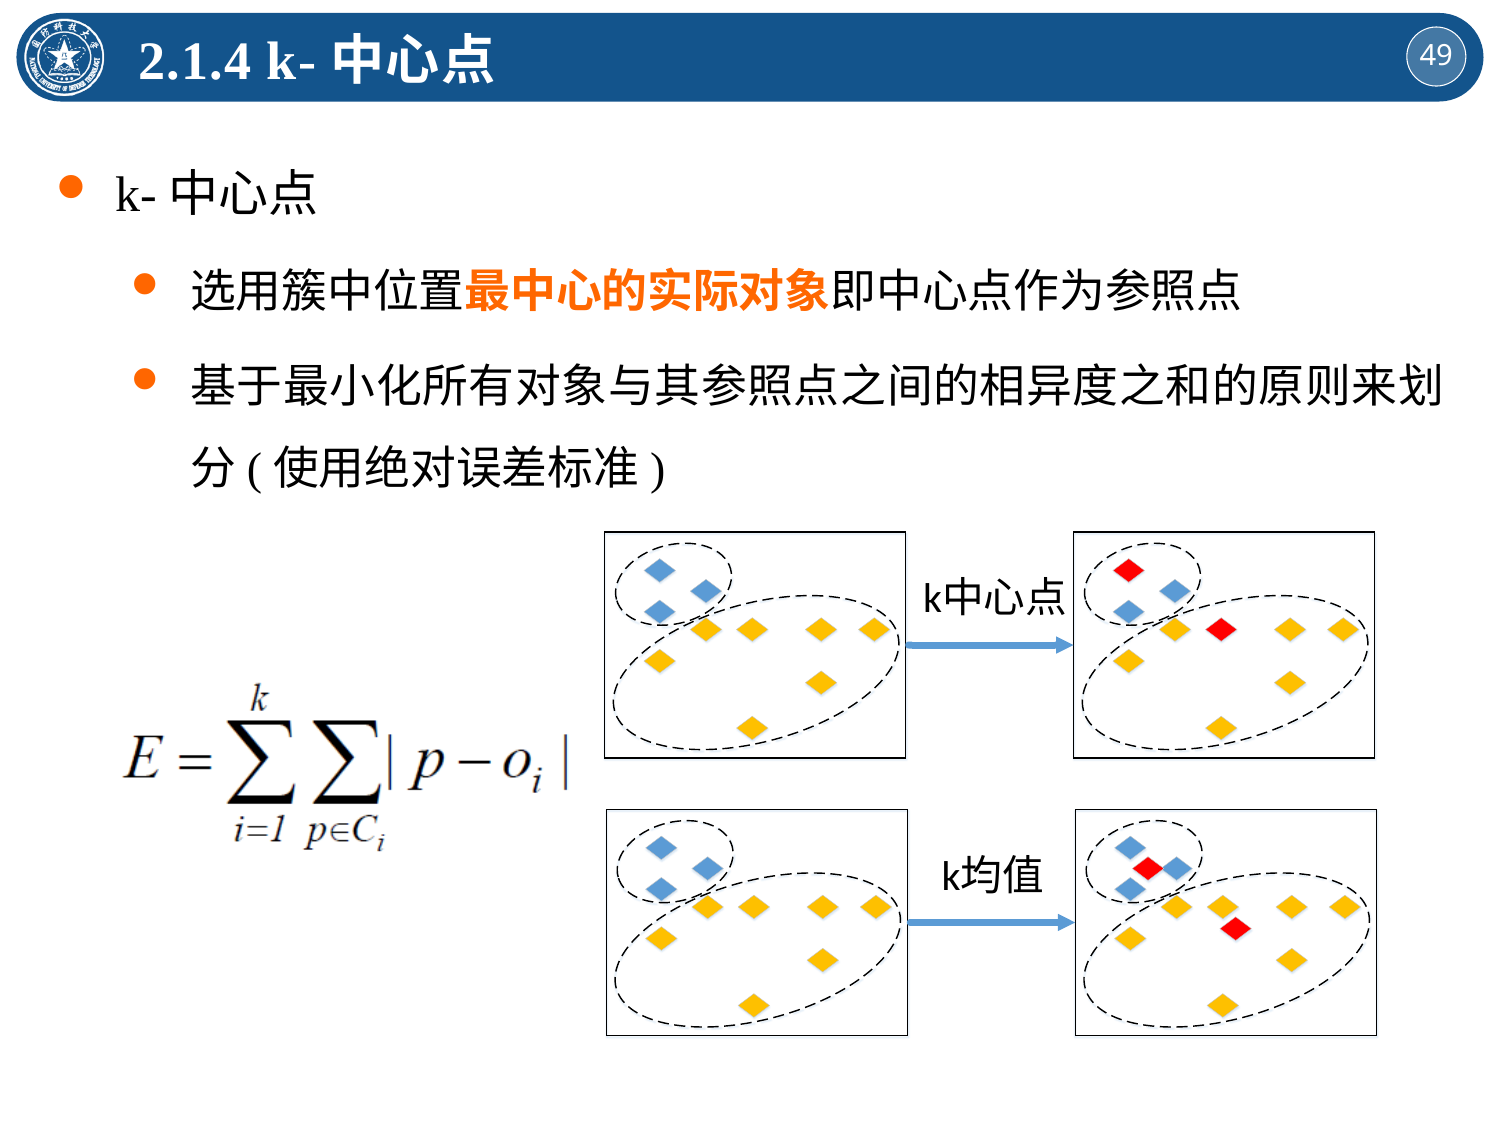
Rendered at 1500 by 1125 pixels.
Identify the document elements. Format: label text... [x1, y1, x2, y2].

picture [600, 529, 1380, 1040]
list k-中心点 选用簇中位置最中心的实际对象即中心点作为参照点 基于最小化所有对象与其参照点之间的相异度之和的原则来划分(使用绝对误差标准) [41, 124, 1459, 777]
picture [16, 9, 111, 104]
text_box 2.1.4 k-中心点 [123, 17, 1237, 98]
picture [115, 672, 584, 860]
